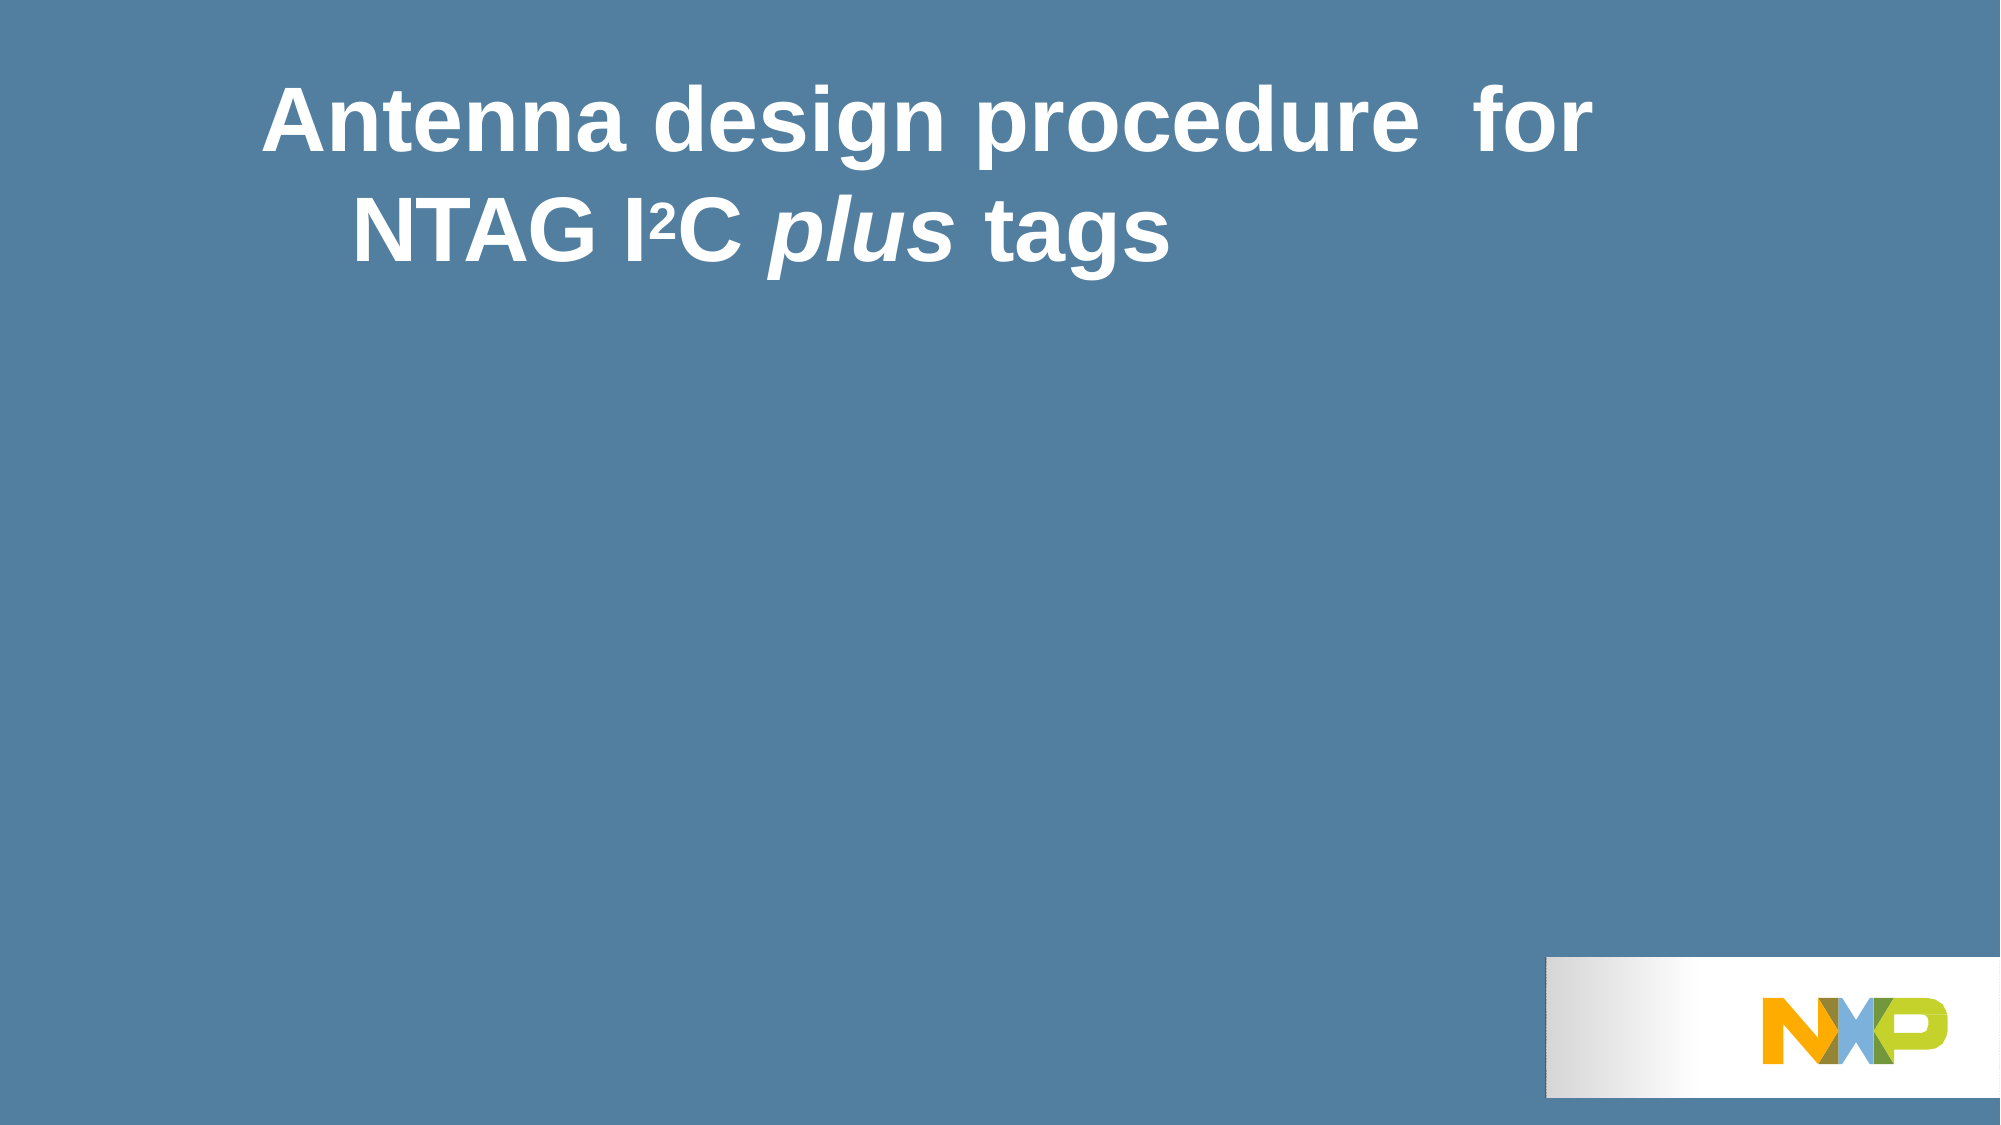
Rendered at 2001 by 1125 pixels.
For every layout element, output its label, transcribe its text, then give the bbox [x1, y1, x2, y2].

text_box [1545, 957, 2000, 1098]
text_box [1819, 997, 1839, 1030]
text_box [1819, 1032, 1839, 1065]
text_box [1873, 997, 1948, 1065]
text_box [1762, 997, 1839, 1065]
title Antenna design procedure for NTAG I2C plus tags [137, 57, 1863, 280]
text_box [1839, 997, 1873, 1065]
text_box [0, 0, 2000, 1125]
text_box [1873, 1032, 1893, 1065]
text_box [1873, 997, 1893, 1030]
